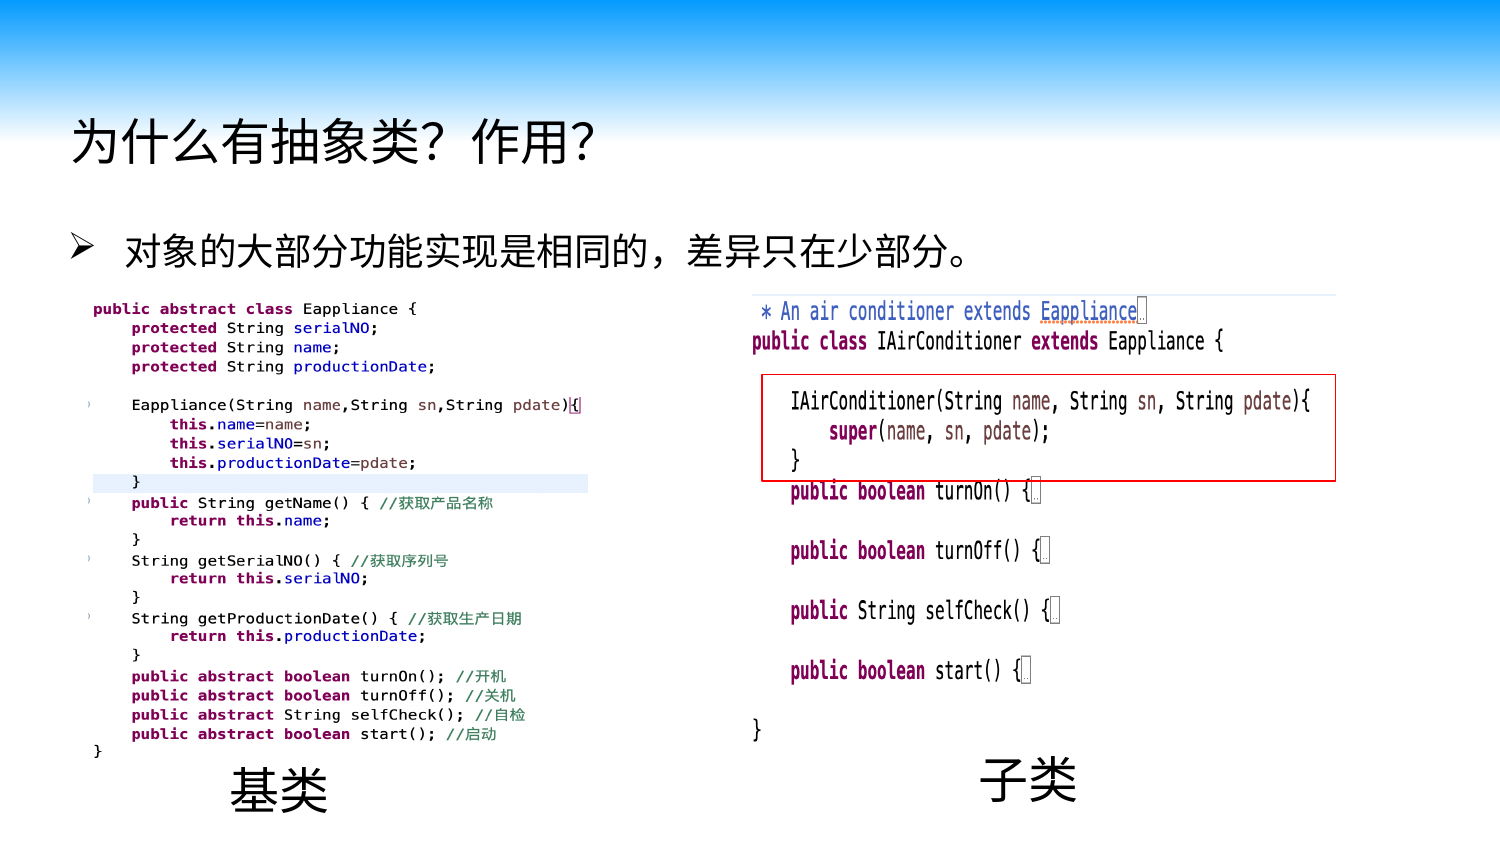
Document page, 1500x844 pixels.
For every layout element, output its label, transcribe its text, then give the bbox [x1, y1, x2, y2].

text_box 子类 [963, 761, 1094, 816]
text_box 对象的大部分功能实现是相同的，差异只在少部分。 [53, 220, 1387, 281]
text_box 为什么有抽象类？作用？ [56, 102, 636, 178]
picture [88, 297, 588, 765]
picture [749, 293, 1336, 753]
text_box 基类 [214, 773, 345, 828]
